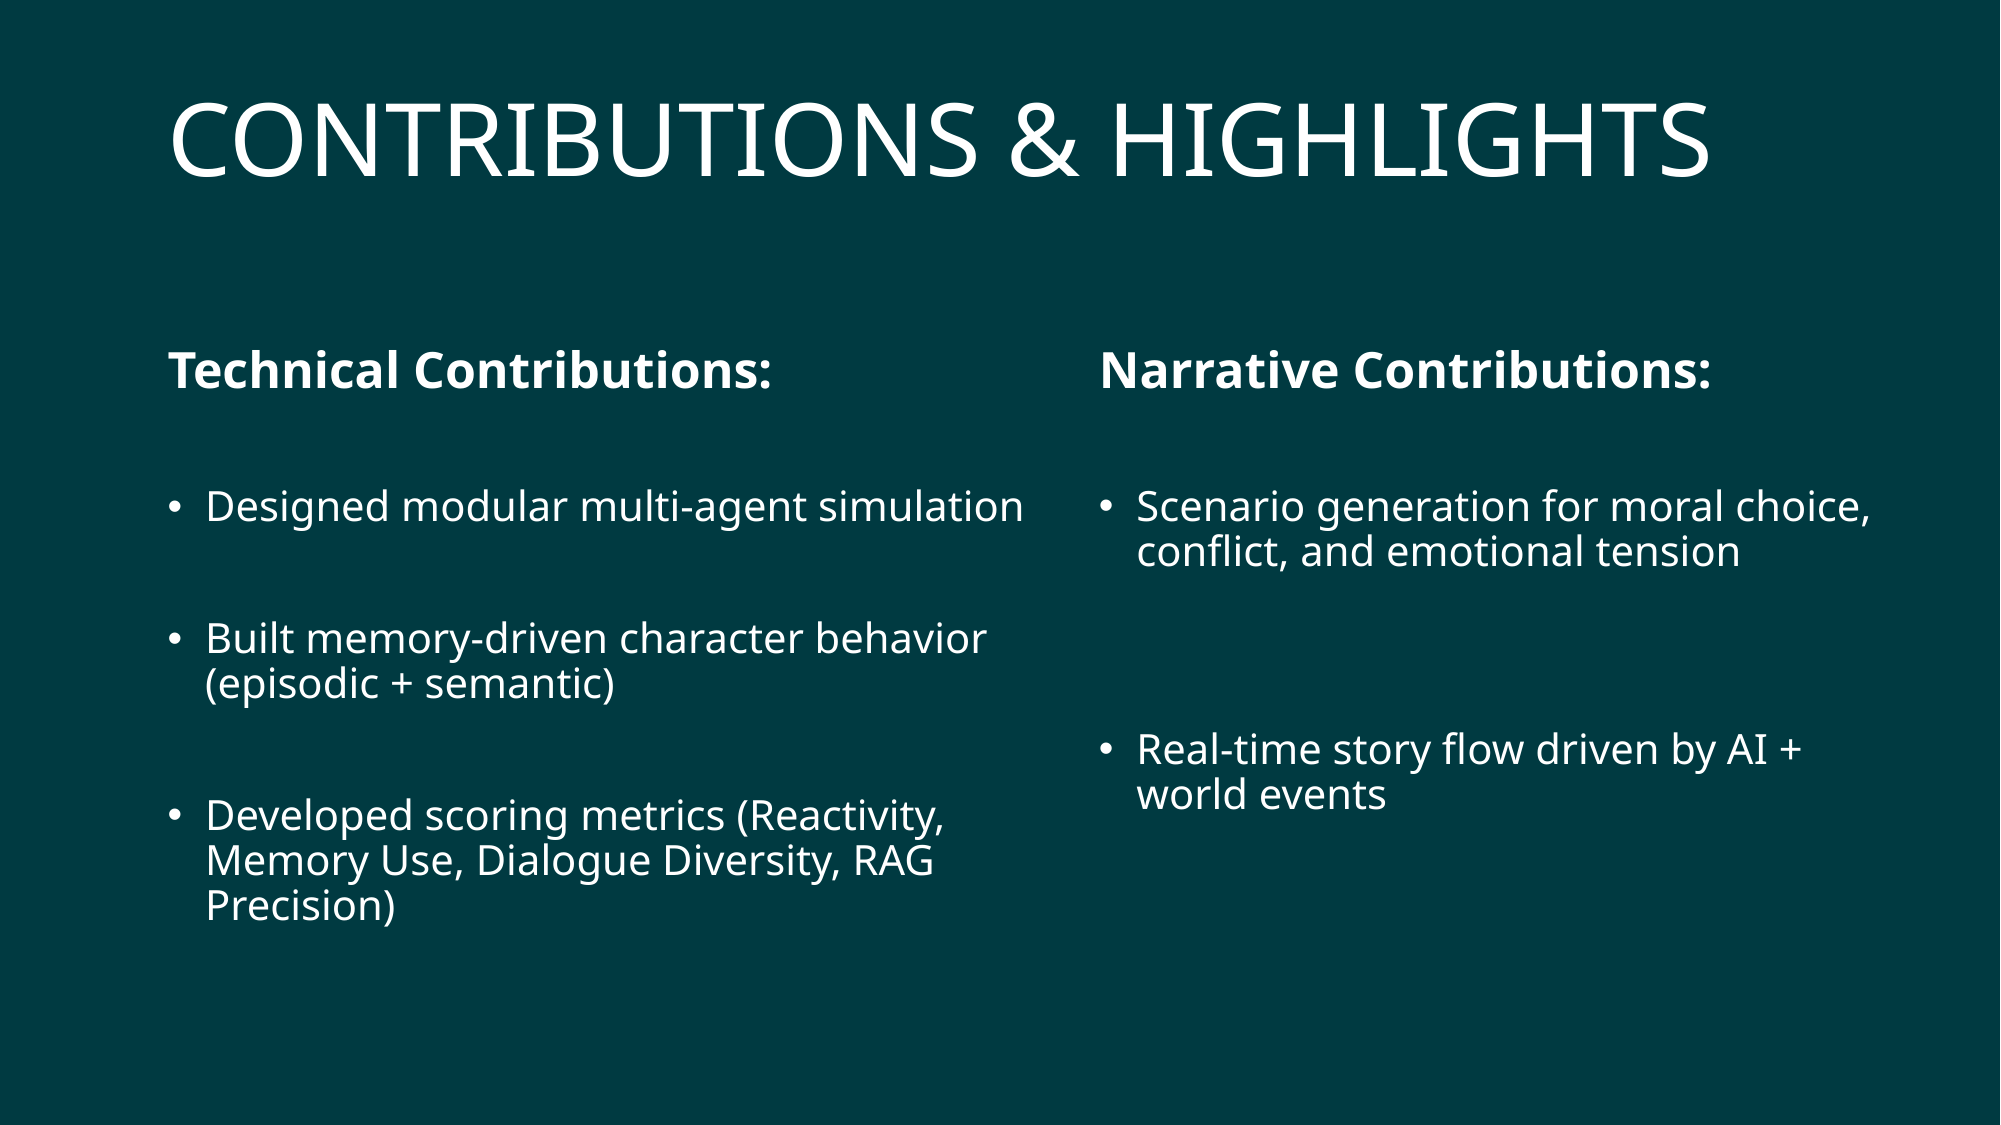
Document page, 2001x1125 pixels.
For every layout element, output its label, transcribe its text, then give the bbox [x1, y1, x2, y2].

list Technical Contributions: Designed modular multi-agent simulation Built memory-driven character behavior (episodic + semantic) Developed scoring metrics (Reactivity, Memory Use, Dialogue Diversity, RAG Precision) [152, 262, 1083, 1008]
text_box Narrative Contributions: Scenario generation for moral choice, conflict, and emotional tension Real-time story flow driven by AI + world events [1083, 262, 1937, 1008]
title Contributions & Highlights [152, 81, 1875, 262]
